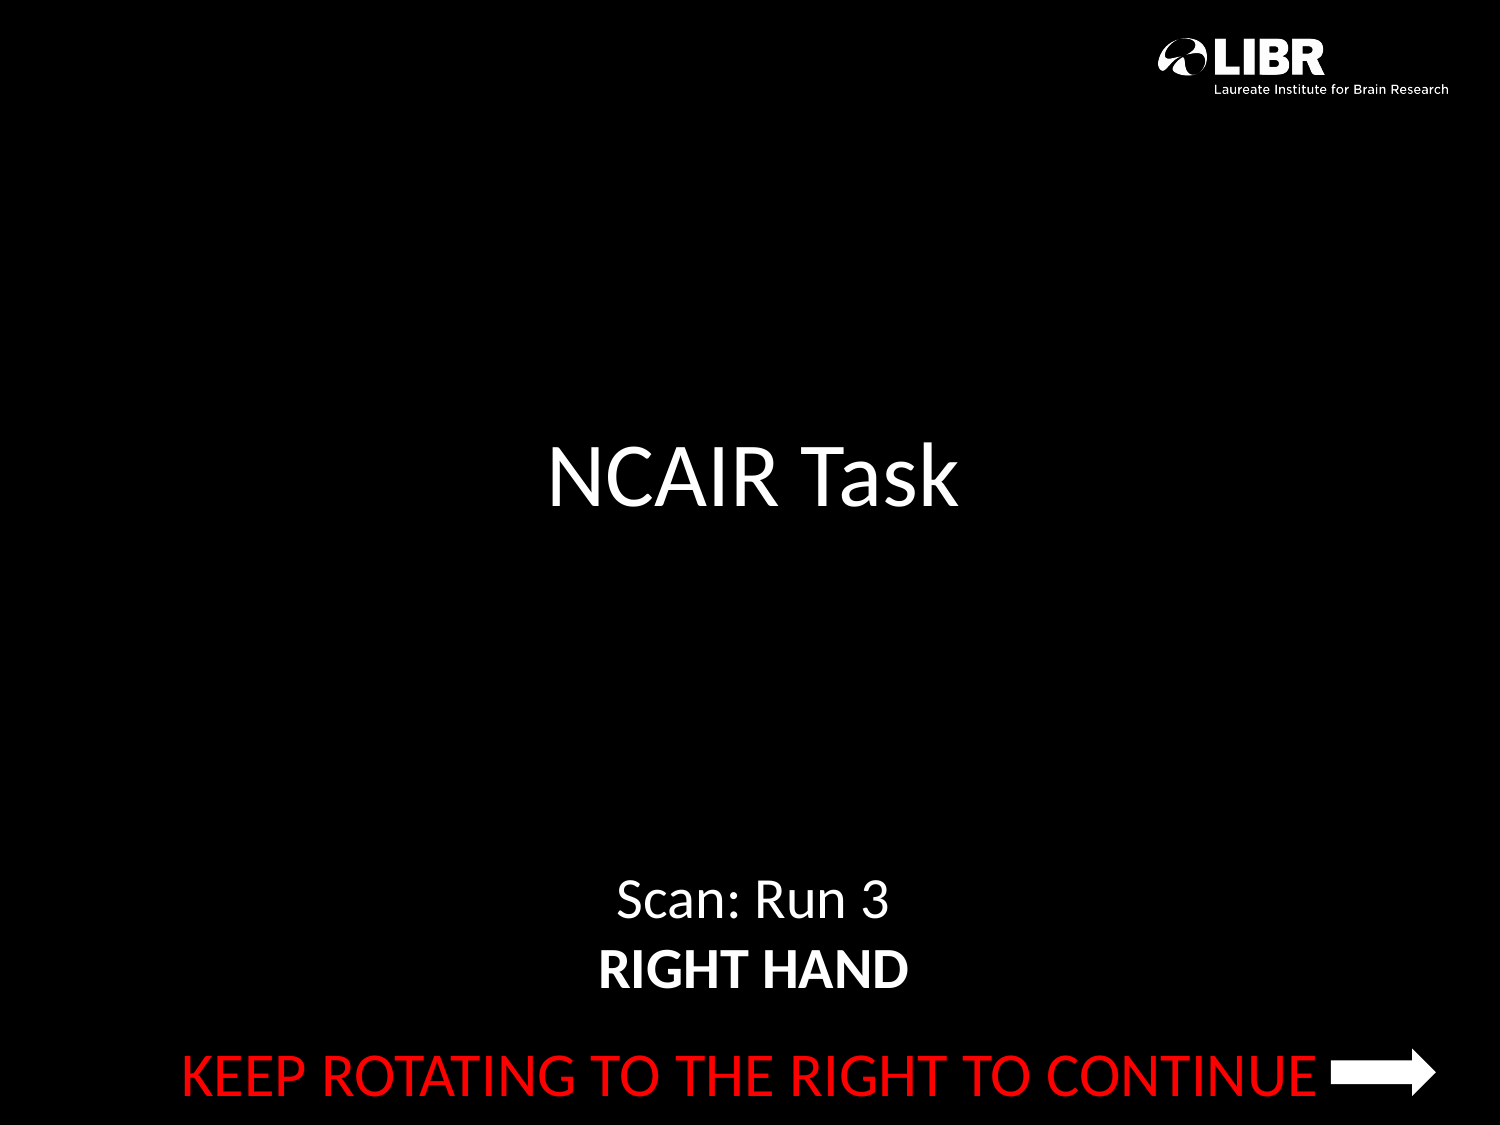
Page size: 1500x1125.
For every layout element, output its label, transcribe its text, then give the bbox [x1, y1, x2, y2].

title NCAIR Task [59, 349, 1448, 591]
text_box KEEP ROTATING TO THE RIGHT TO CONTINUE [0, 1017, 1500, 1125]
text_box [1330, 1047, 1437, 1097]
text_box Scan: Run 3 RIGHT HAND [577, 852, 930, 1008]
picture [1158, 38, 1448, 94]
